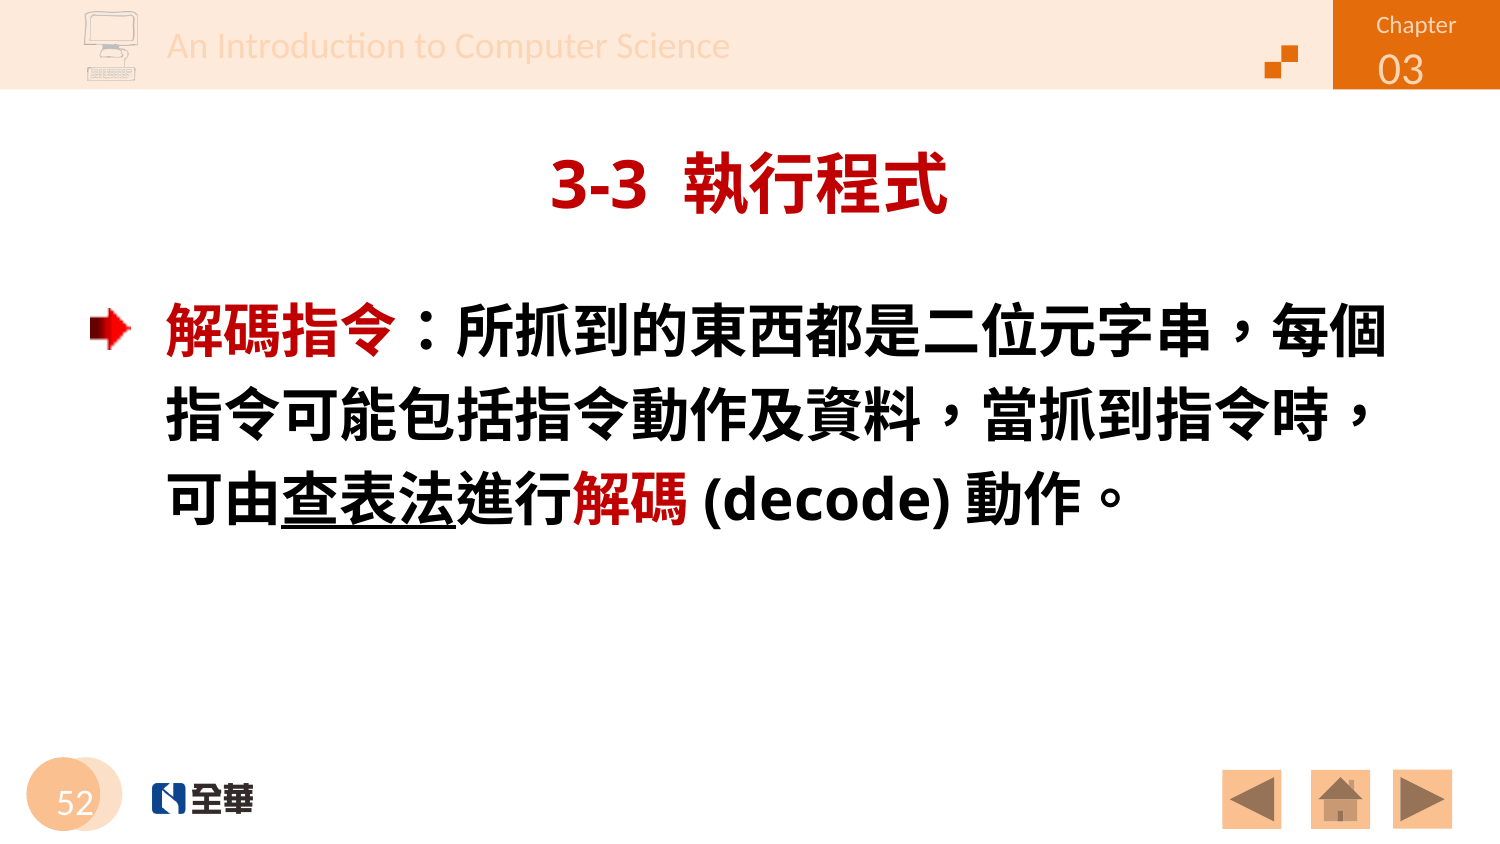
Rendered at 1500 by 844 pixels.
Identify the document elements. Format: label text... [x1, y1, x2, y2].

picture [90, 308, 131, 350]
picture [152, 783, 253, 814]
picture [84, 11, 138, 81]
list 解碼指令：所抓到的東西都是二位元字串，每個指令可能包括指令動作及資料，當抓到指令時，可由查表法進行解碼(decode)動作。 [75, 272, 1425, 754]
title 3-3 執行程式 [75, 119, 1425, 245]
